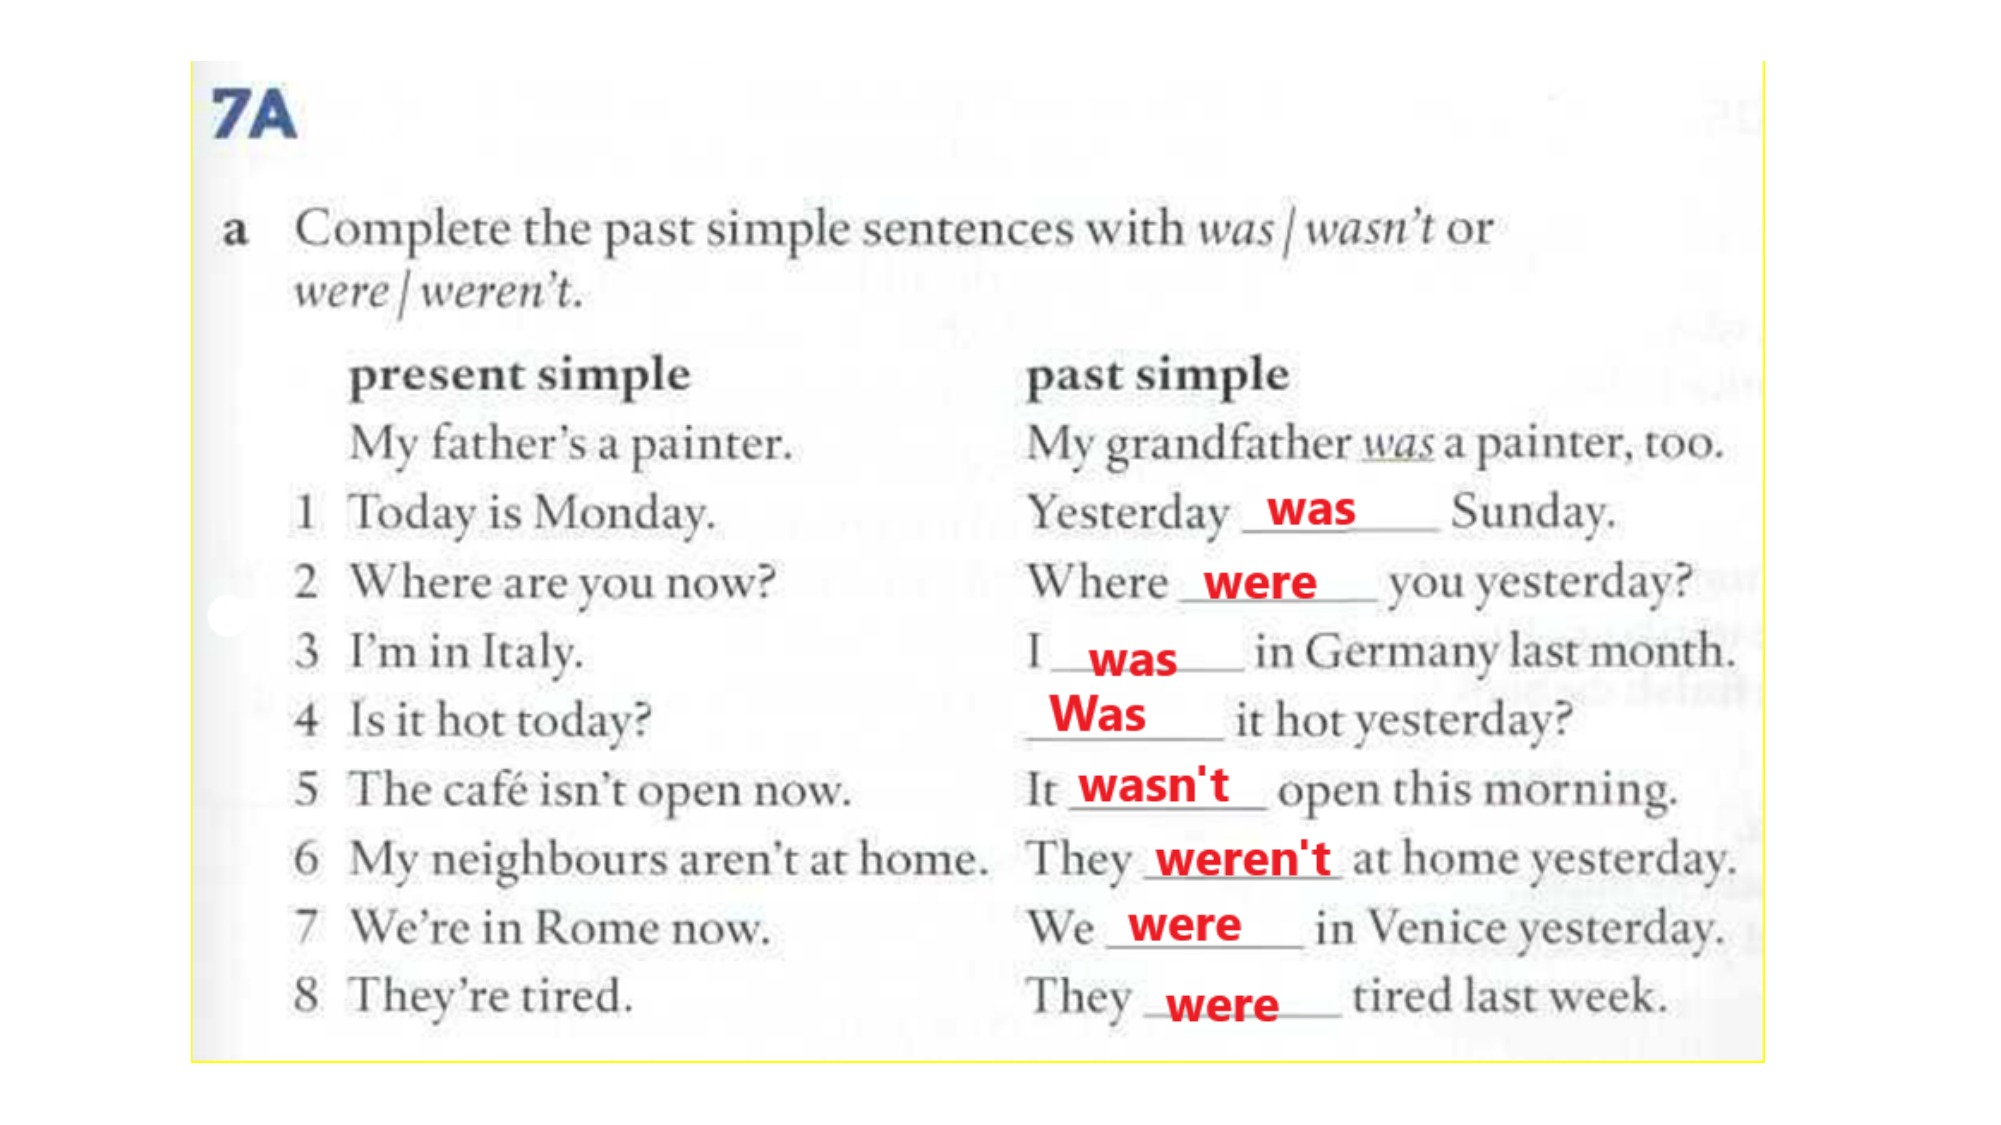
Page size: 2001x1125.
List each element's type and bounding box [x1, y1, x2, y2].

list [190, 61, 1765, 1063]
